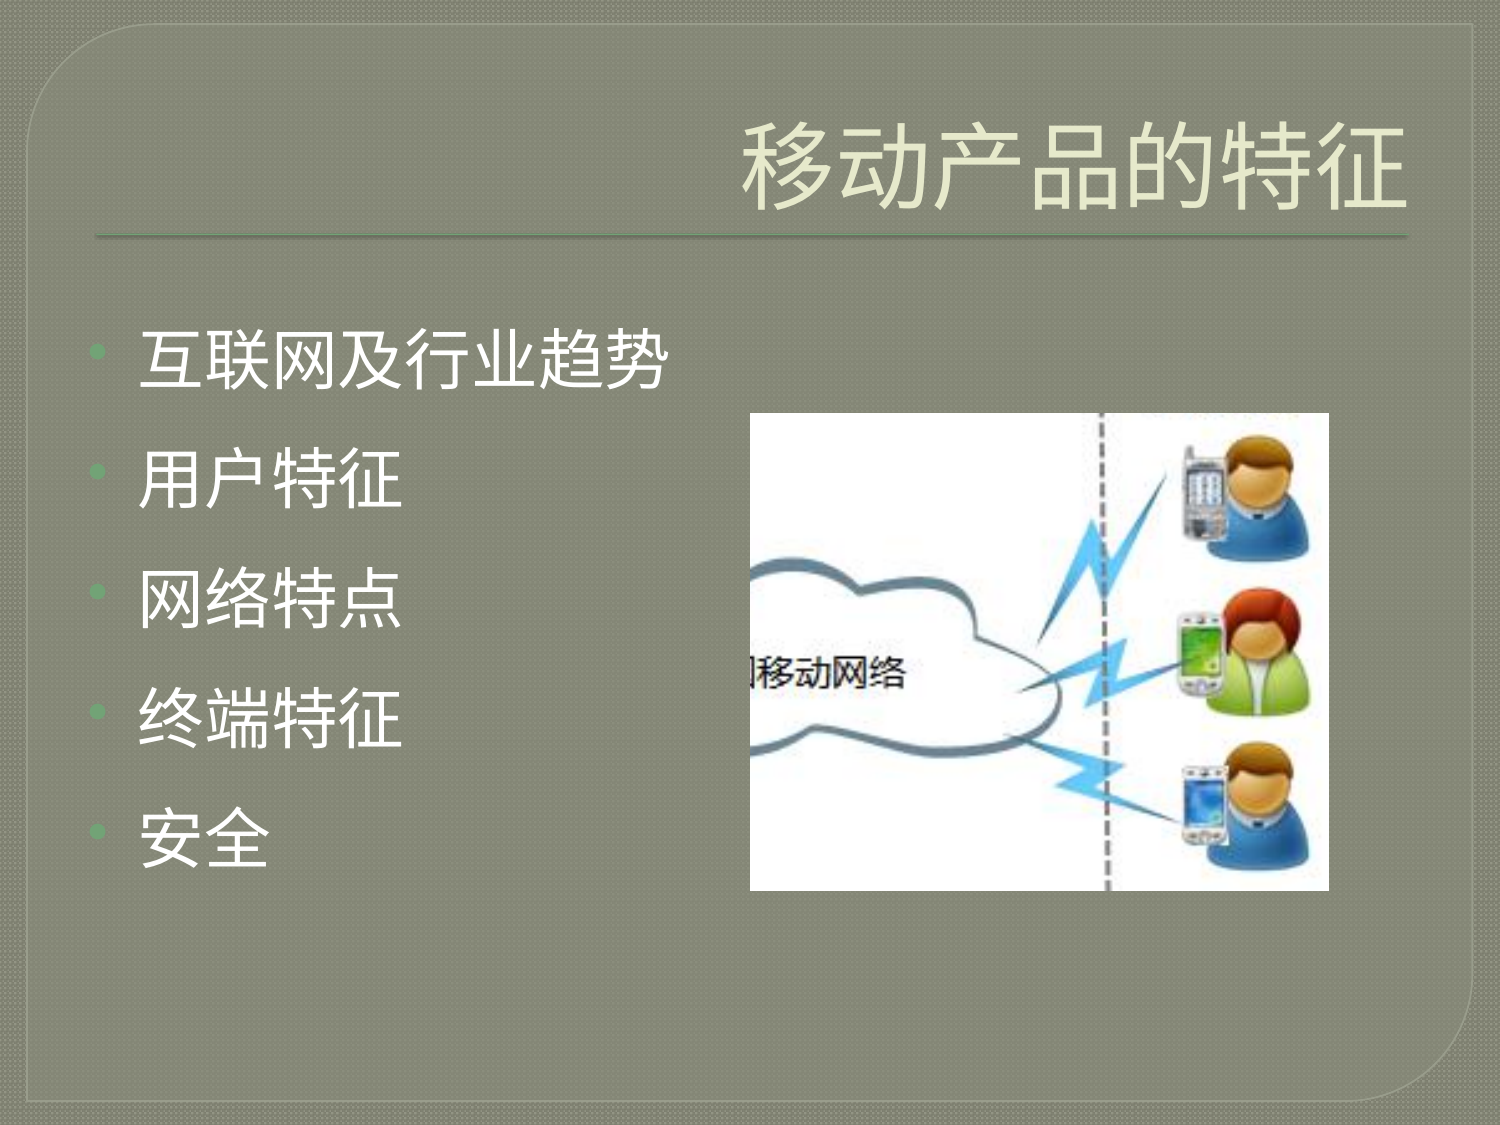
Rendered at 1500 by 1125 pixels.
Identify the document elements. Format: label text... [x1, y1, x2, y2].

title 移动产品的特征 [75, 41, 1425, 230]
list 互联网及行业趋势 用户特征 网络特点 终端特征 安全 [75, 270, 1425, 1013]
picture [749, 412, 1330, 891]
